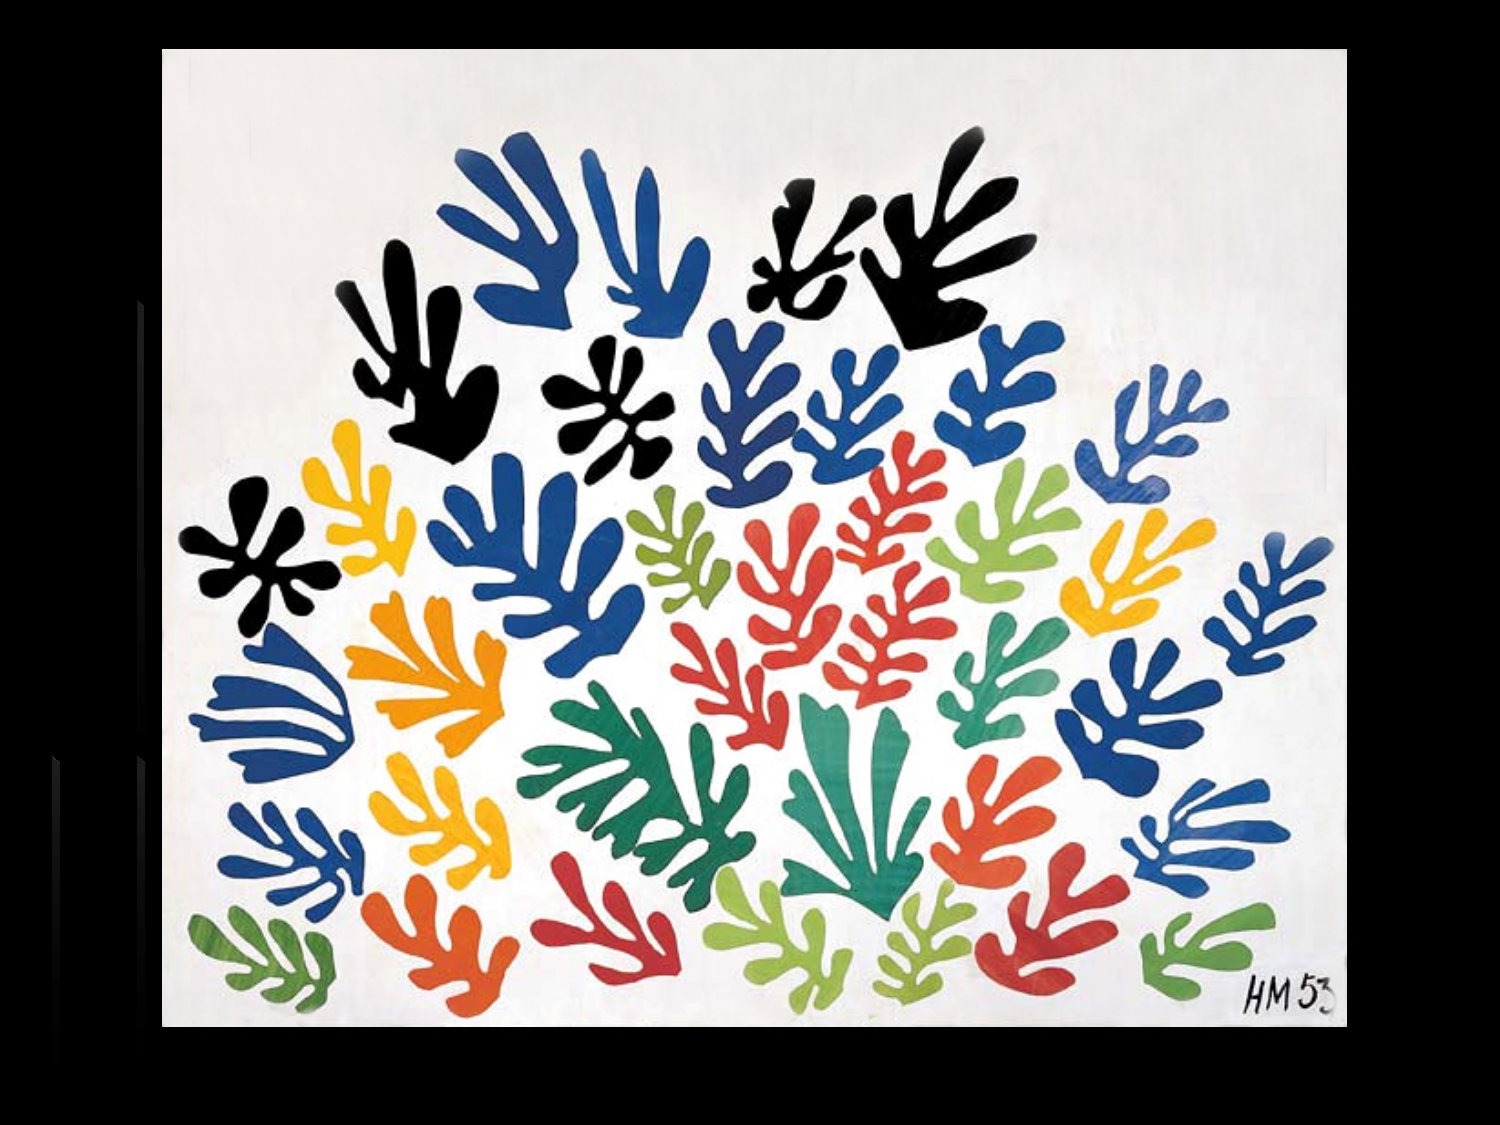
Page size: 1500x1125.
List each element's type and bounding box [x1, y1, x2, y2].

picture [162, 49, 1348, 1027]
